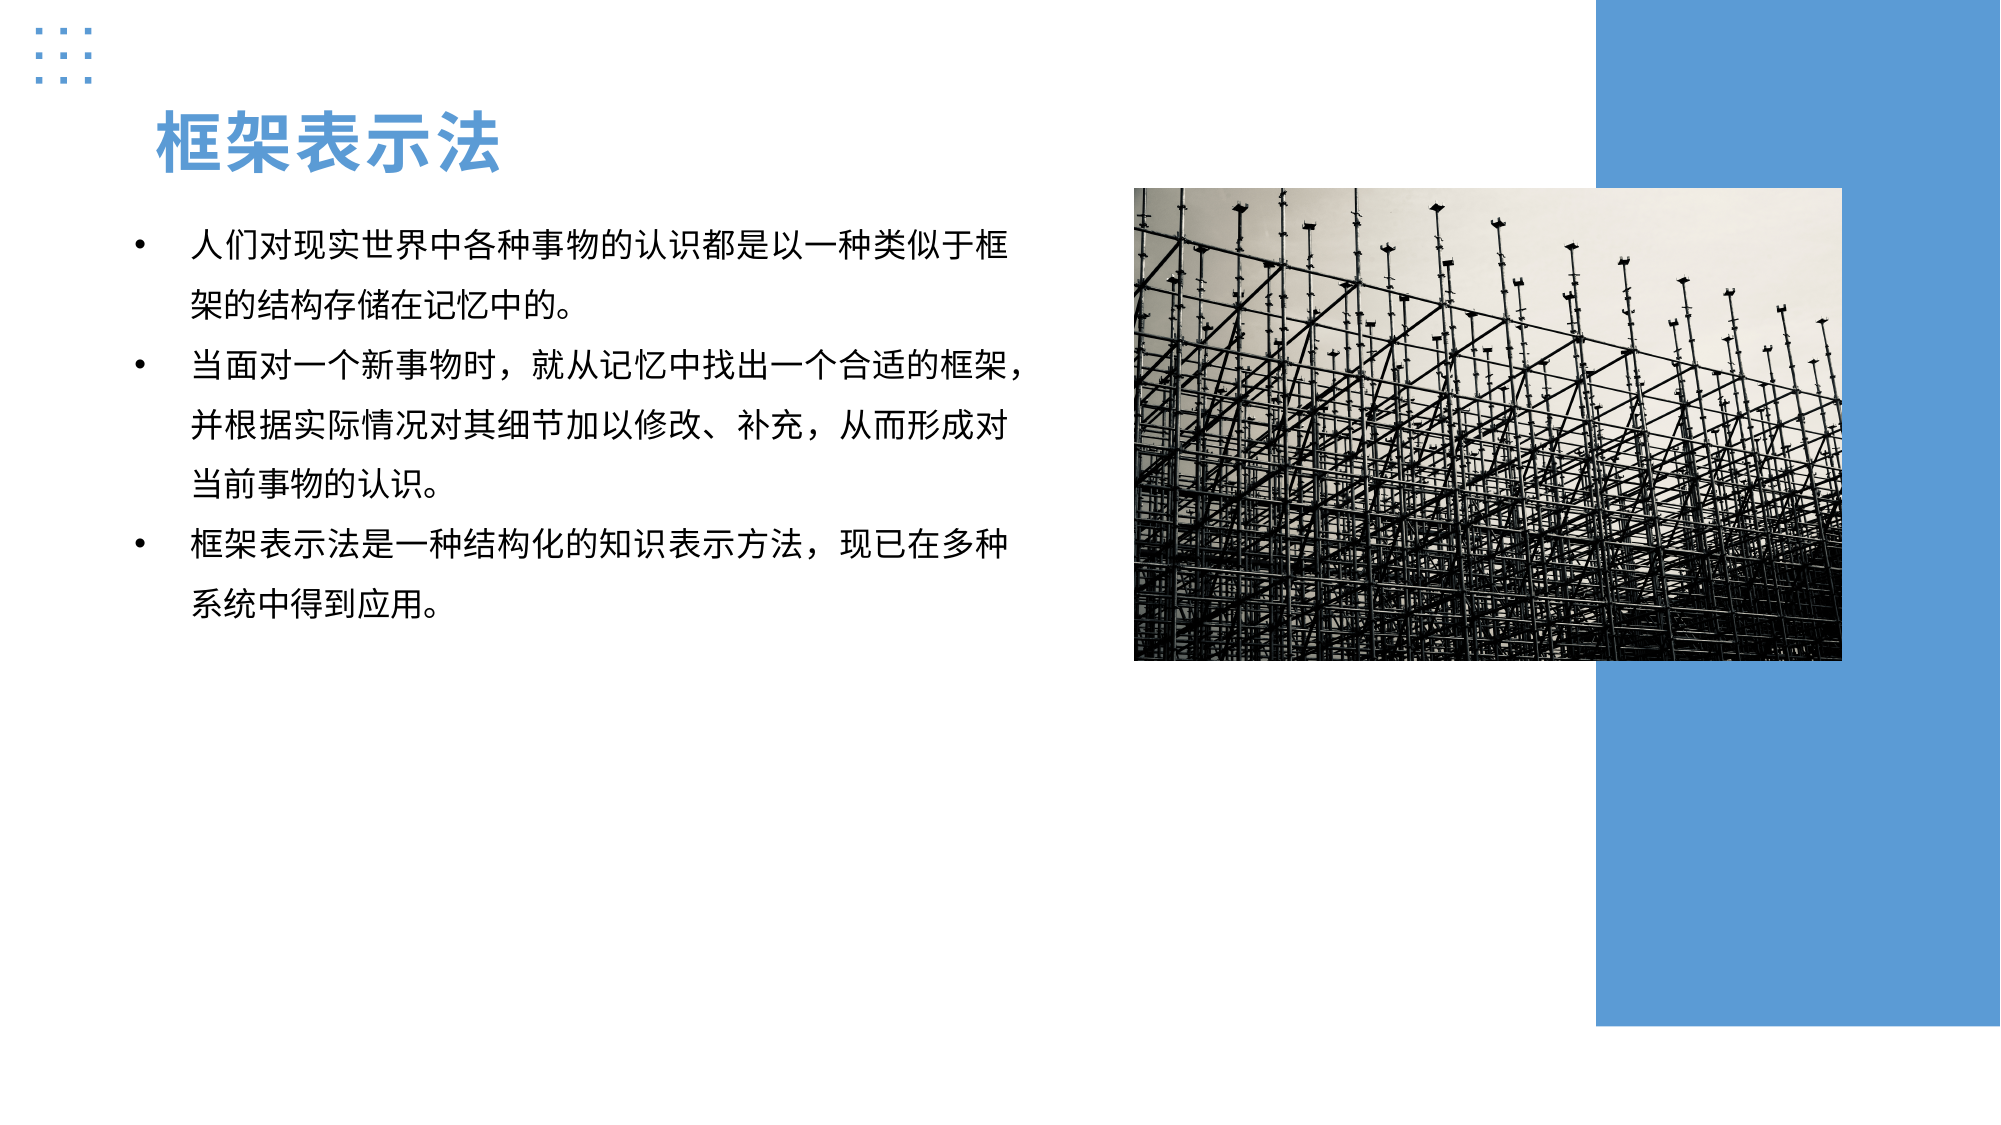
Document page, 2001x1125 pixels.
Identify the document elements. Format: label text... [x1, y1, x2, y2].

text_box [35, 76, 43, 85]
picture [1134, 188, 1842, 661]
text_box [59, 76, 68, 85]
text_box [35, 51, 43, 60]
text_box [59, 51, 68, 60]
text_box [84, 76, 92, 85]
text_box [59, 27, 68, 35]
text_box [1595, 0, 2000, 1028]
text_box 框架表示法 [140, 58, 658, 189]
text_box [84, 27, 92, 35]
text_box [35, 27, 43, 35]
text_box [84, 51, 92, 60]
text_box 人们对现实世界中各种事物的认识都是以一种类似于框架的结构存储在记忆中的。 当面对一个新事物时，就从记忆中找出一个合适的框架，并根据实际情况对其细节加以修改、补充，从而形成对当前事物的认识。 框架表示法是一种结构化的知识表示方法，现已在多种系统中得到应用。 [124, 199, 1019, 1027]
